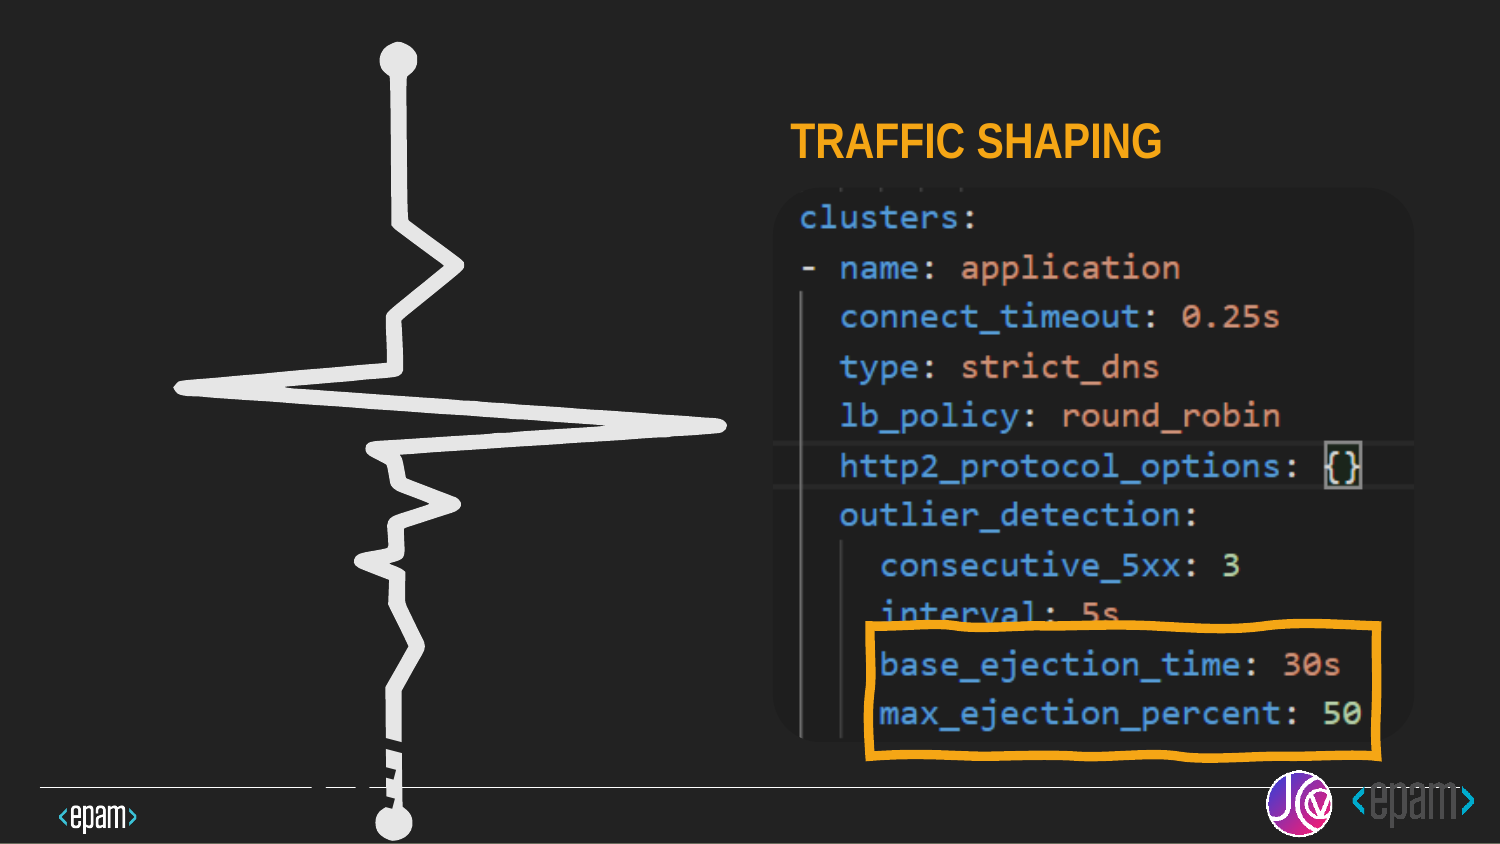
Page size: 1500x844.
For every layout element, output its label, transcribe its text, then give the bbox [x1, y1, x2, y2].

picture [772, 187, 1415, 743]
text_box [173, 41, 727, 697]
text_box TRAFFIC SHAPING [775, 101, 1179, 177]
text_box PASSIVE [30, 609, 448, 844]
picture [1347, 781, 1479, 829]
text_box [868, 743, 1378, 760]
picture [1265, 770, 1333, 838]
